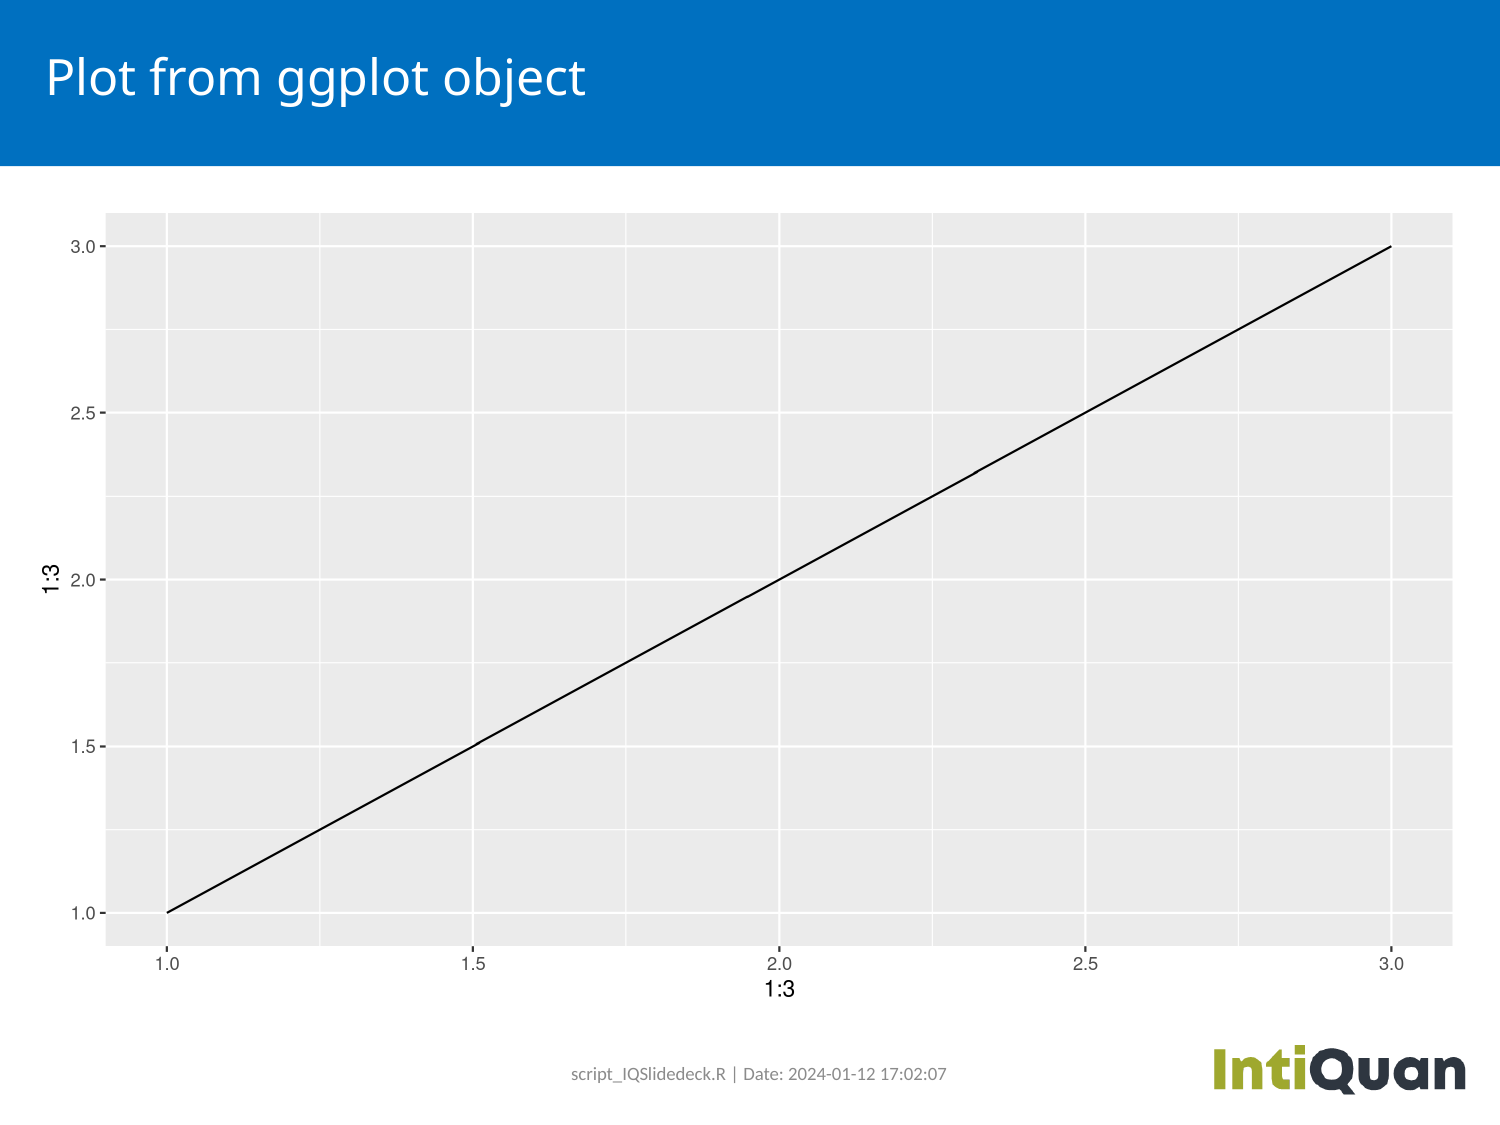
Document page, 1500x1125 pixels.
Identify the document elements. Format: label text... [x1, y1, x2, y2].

picture [1211, 1039, 1466, 1101]
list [30, 201, 1465, 1014]
title Plot from ggplot object [0, 0, 1500, 167]
footer script_IQSlidedeck.R | Date: 2024-01-12 17:02:07 [323, 1042, 1194, 1103]
